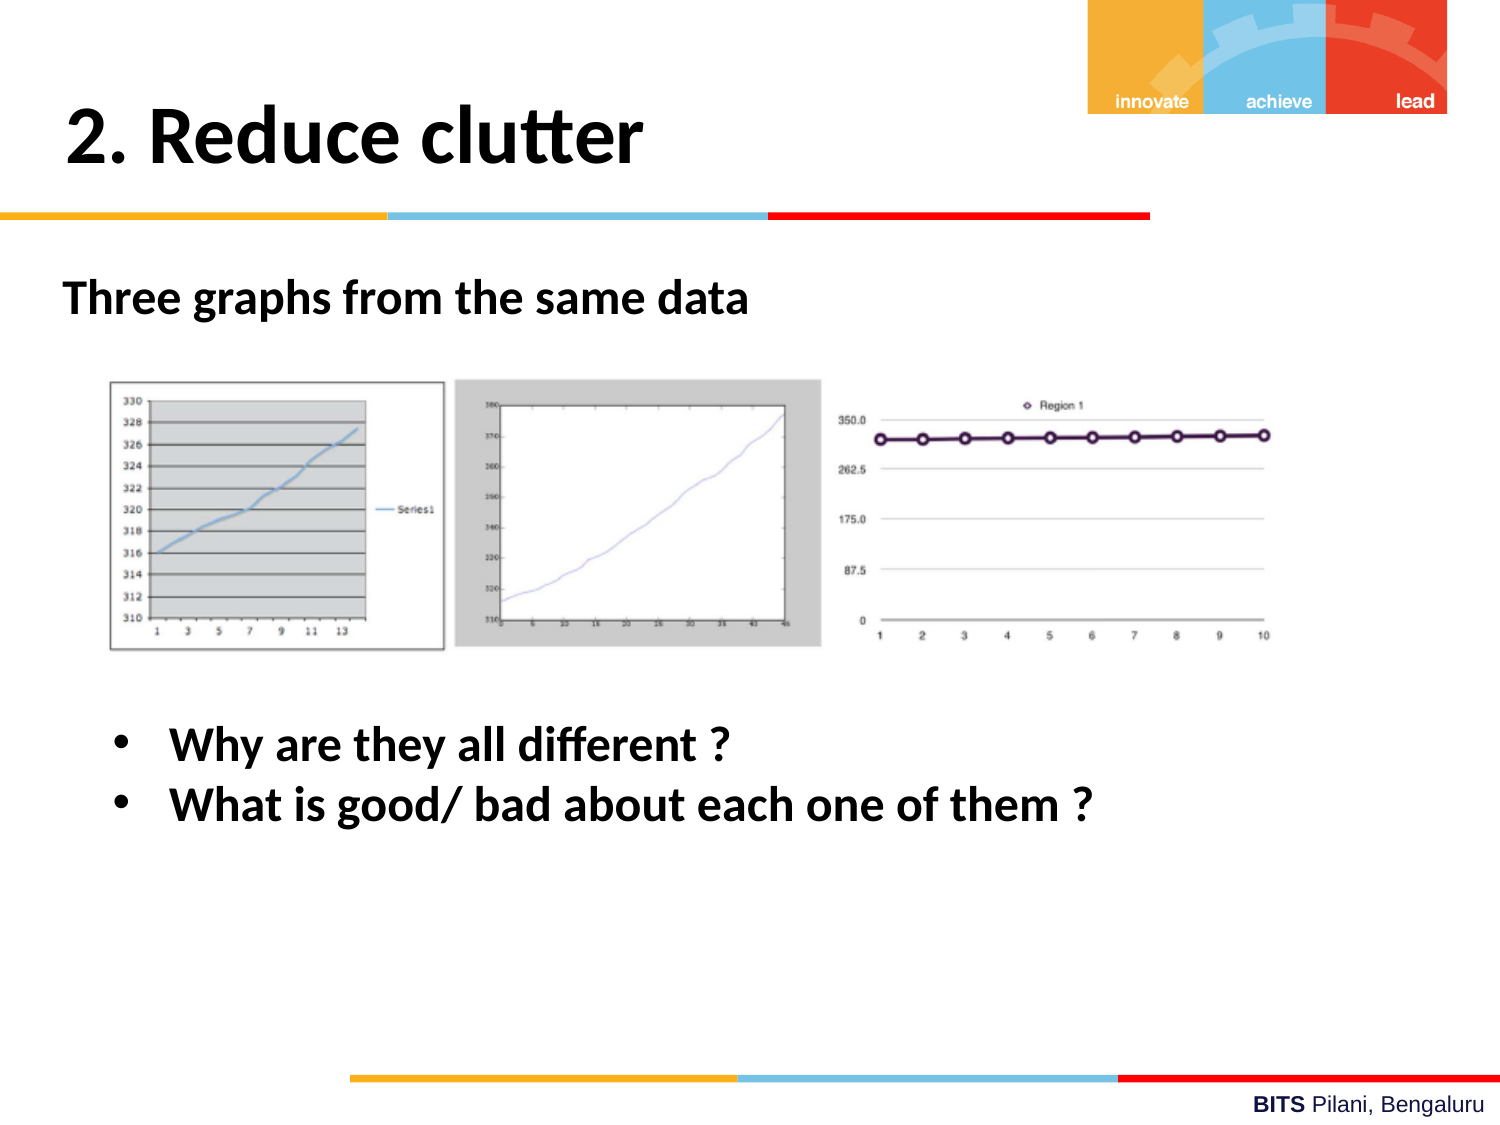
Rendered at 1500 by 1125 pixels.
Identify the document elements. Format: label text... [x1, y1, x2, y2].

text_box Why are they all different ? What is good/ bad about each one of them ? [112, 702, 1338, 842]
picture [99, 374, 1299, 662]
title Three graphs from the same data [62, 224, 1468, 365]
text_box 2. Reduce clutter [64, 60, 1069, 200]
picture [1087, 0, 1448, 114]
